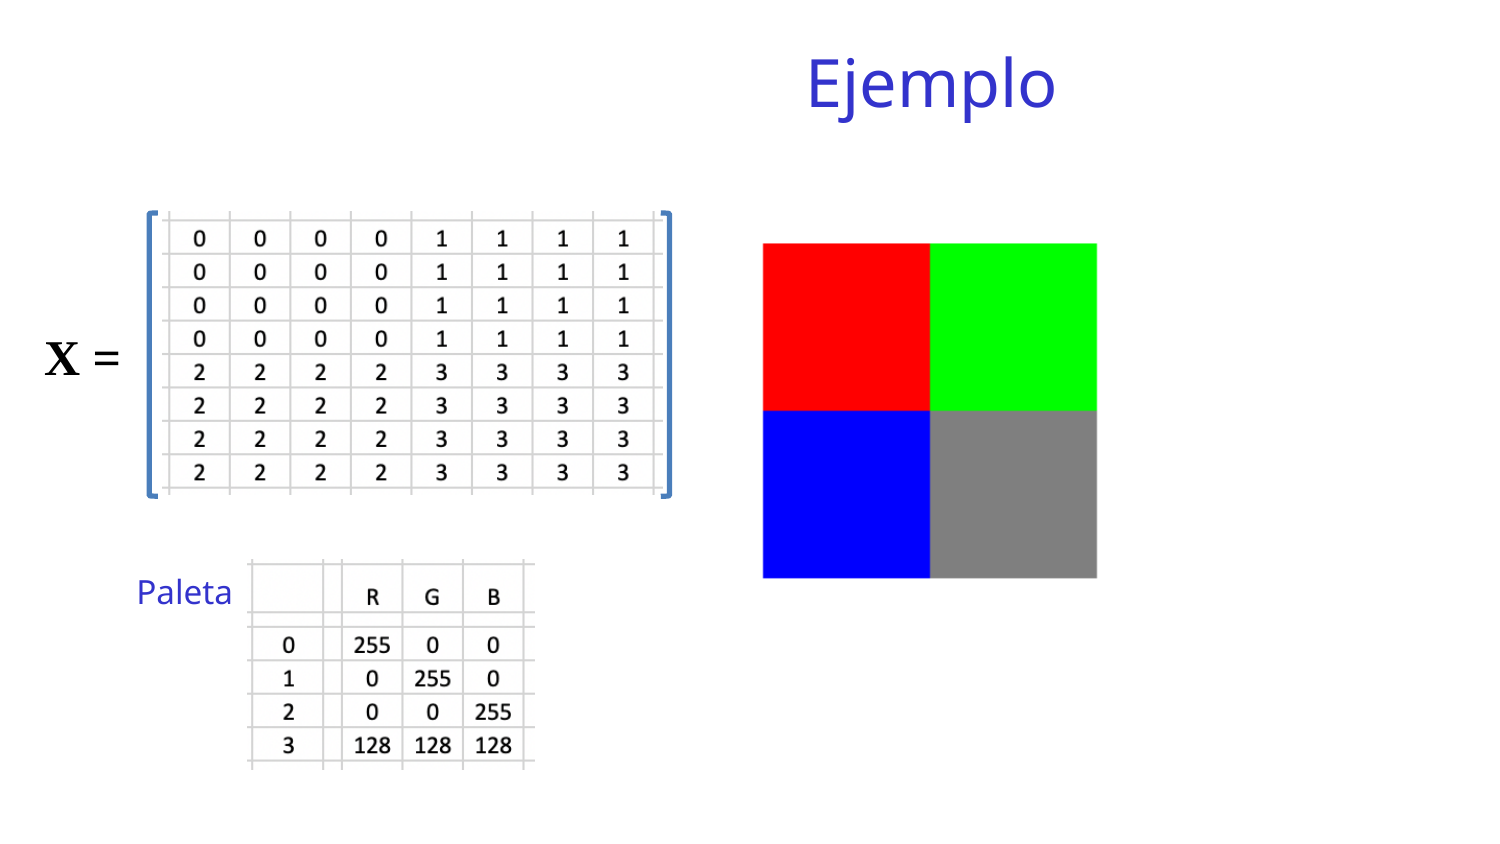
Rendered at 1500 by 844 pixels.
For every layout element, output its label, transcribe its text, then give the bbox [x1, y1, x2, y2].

text_box X = [29, 318, 143, 393]
picture [749, 227, 1115, 592]
text_box Ejemplo [790, 33, 1074, 129]
text_box Paleta [121, 563, 242, 619]
picture [247, 558, 536, 770]
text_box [148, 212, 670, 497]
